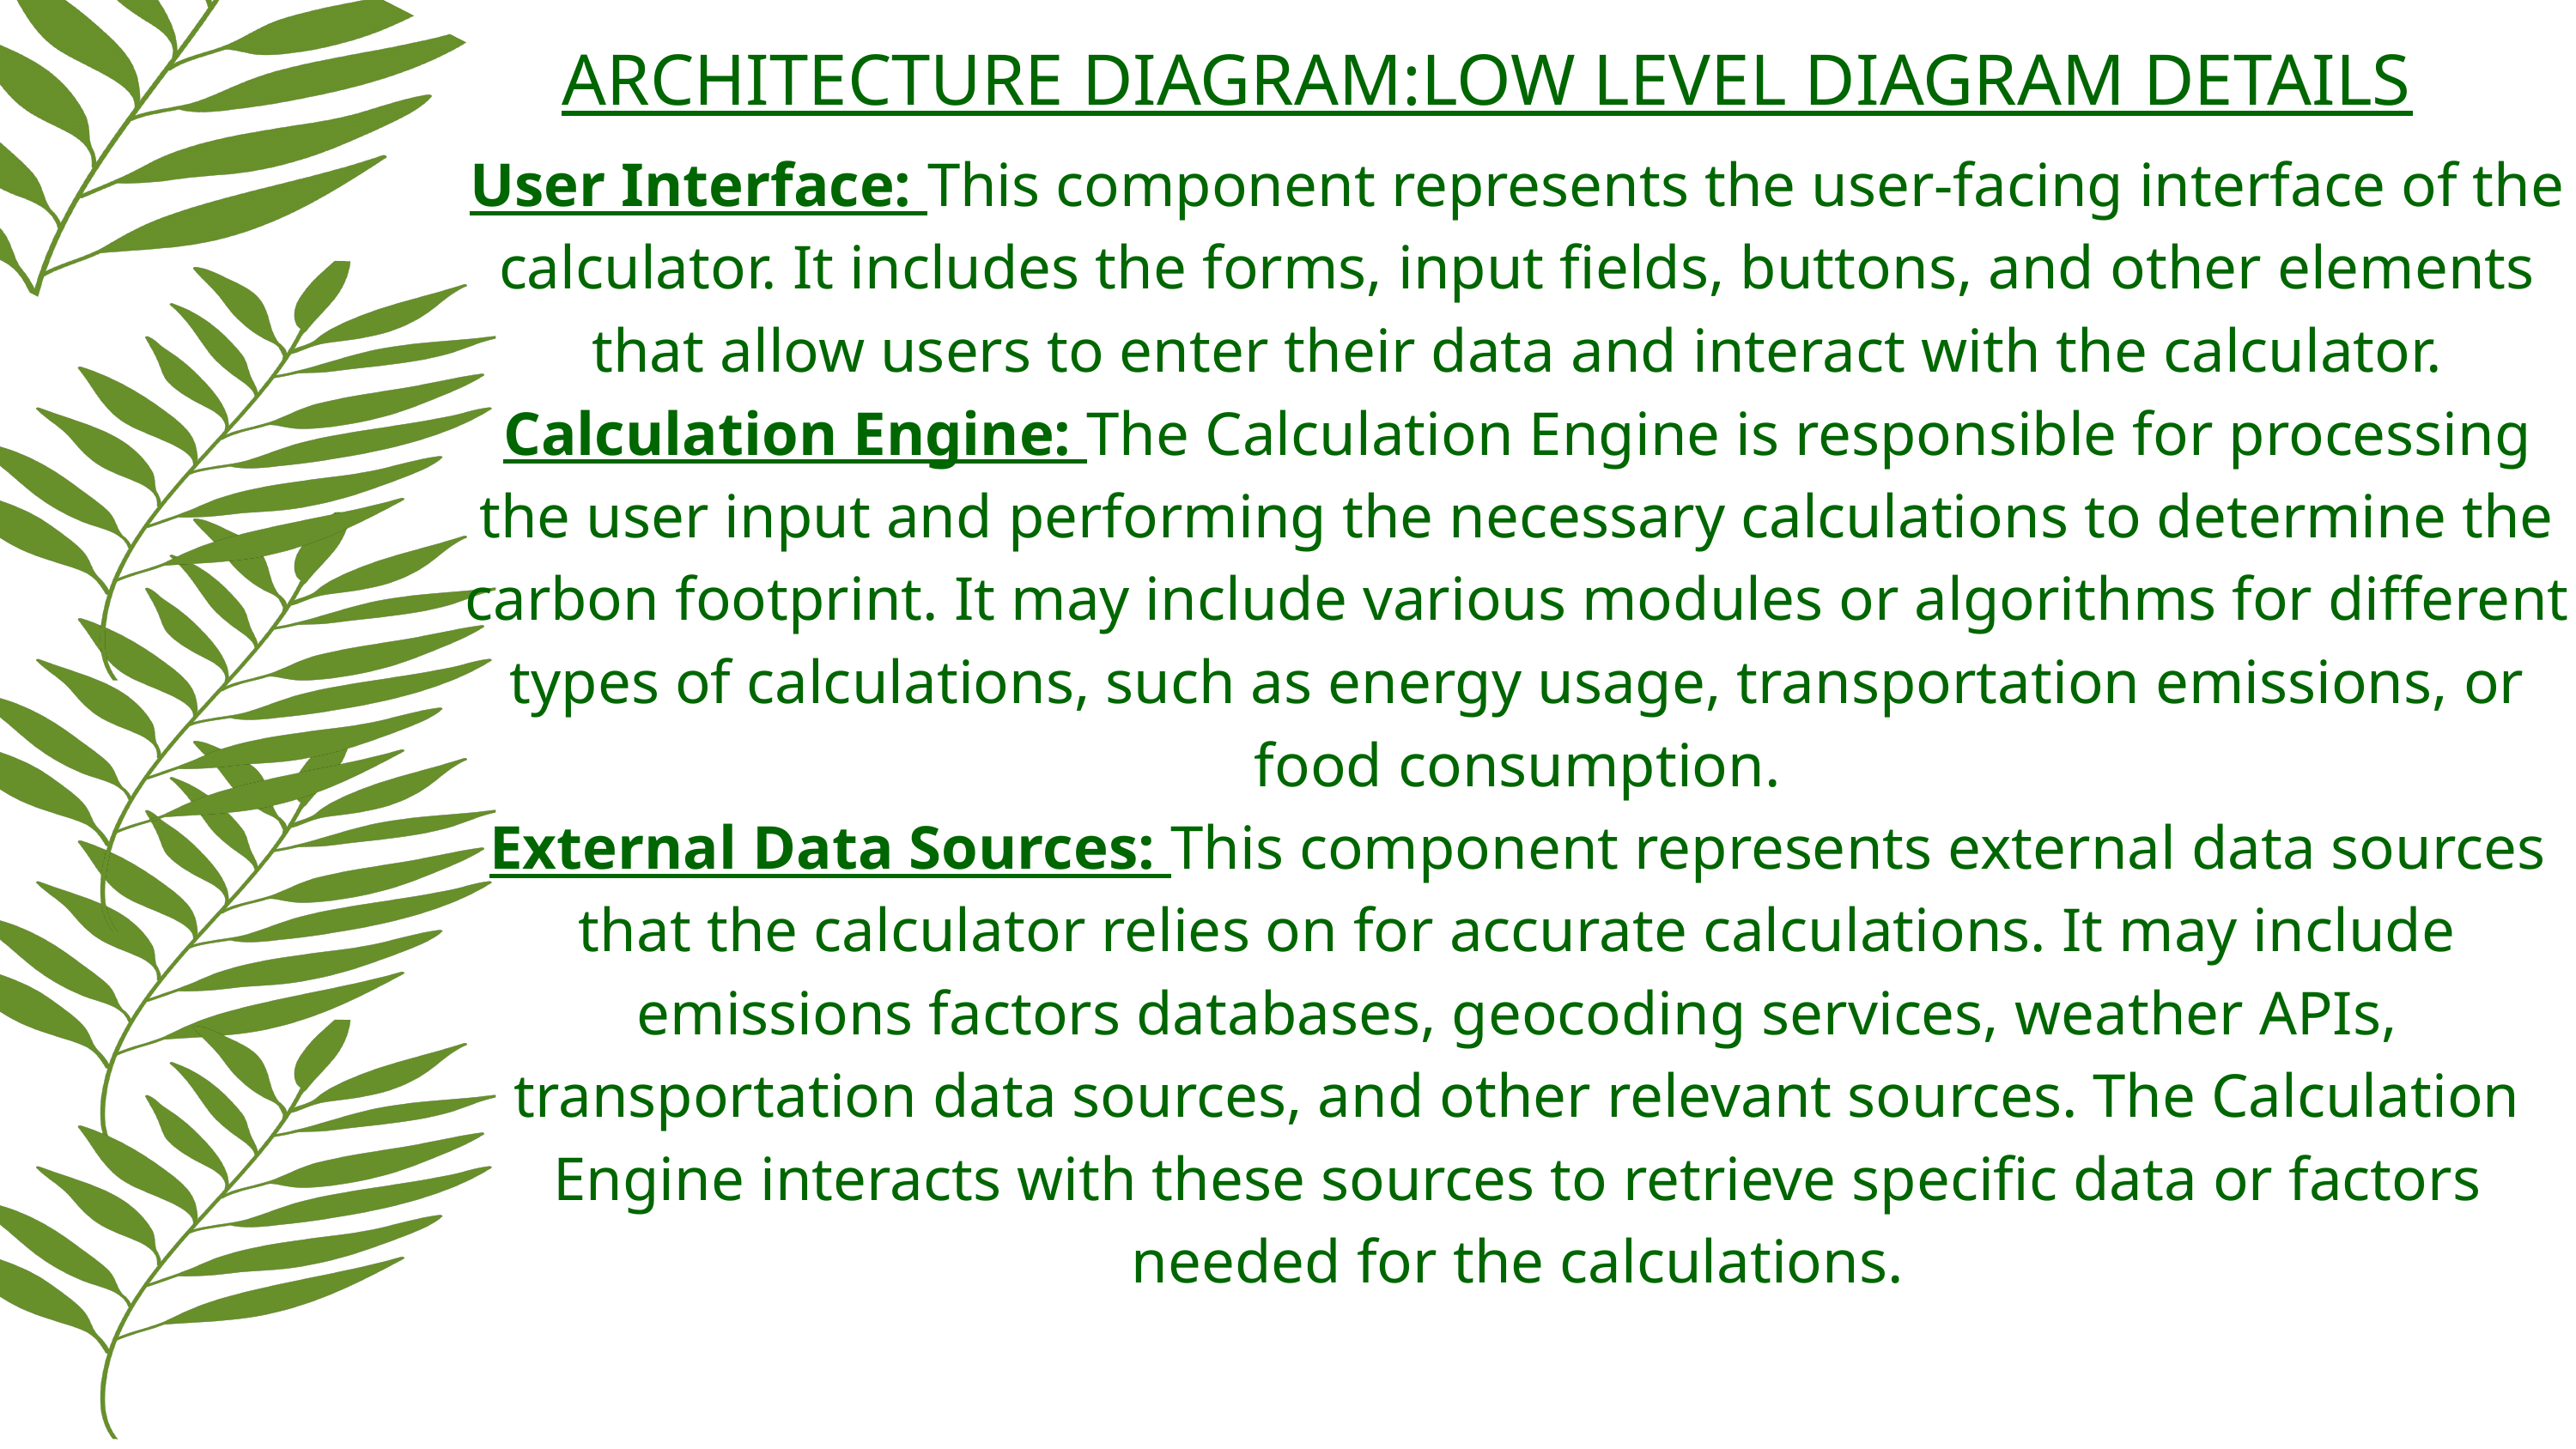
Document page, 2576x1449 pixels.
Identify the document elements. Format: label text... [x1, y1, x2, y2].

text_box [0, 0, 467, 262]
text_box [0, 252, 459, 689]
text_box ARCHITECTURE DIAGRAM:LOW LEVEL DIAGRAM DETAILS [398, 21, 2576, 119]
text_box User Interface: This component represents the user-facing interface of the calculator. It includes the forms, input fields, buttons, and other elements that allow users to enter their data and interact with the calculator. Calculation Engine: The Calculation Engine is responsible for processing the user input and performing the necessary calculations to determine the carbon footprint. It may include various modules or algorithms for different types of calculations, such as energy usage, transportation emissions, or food consumption. External Data Sources: This component represents external data sources that the calculator relies on for accurate calculations. It may include emissions factors databases, geocoding services, weather APIs, transportation data sources, and other relevant sources. The Calculation Engine interacts with these sources to retrieve specific data or factors needed for the calculations. [459, 135, 2576, 1379]
text_box [0, 929, 459, 1022]
text_box [0, 1010, 489, 1449]
text_box [0, 678, 459, 941]
